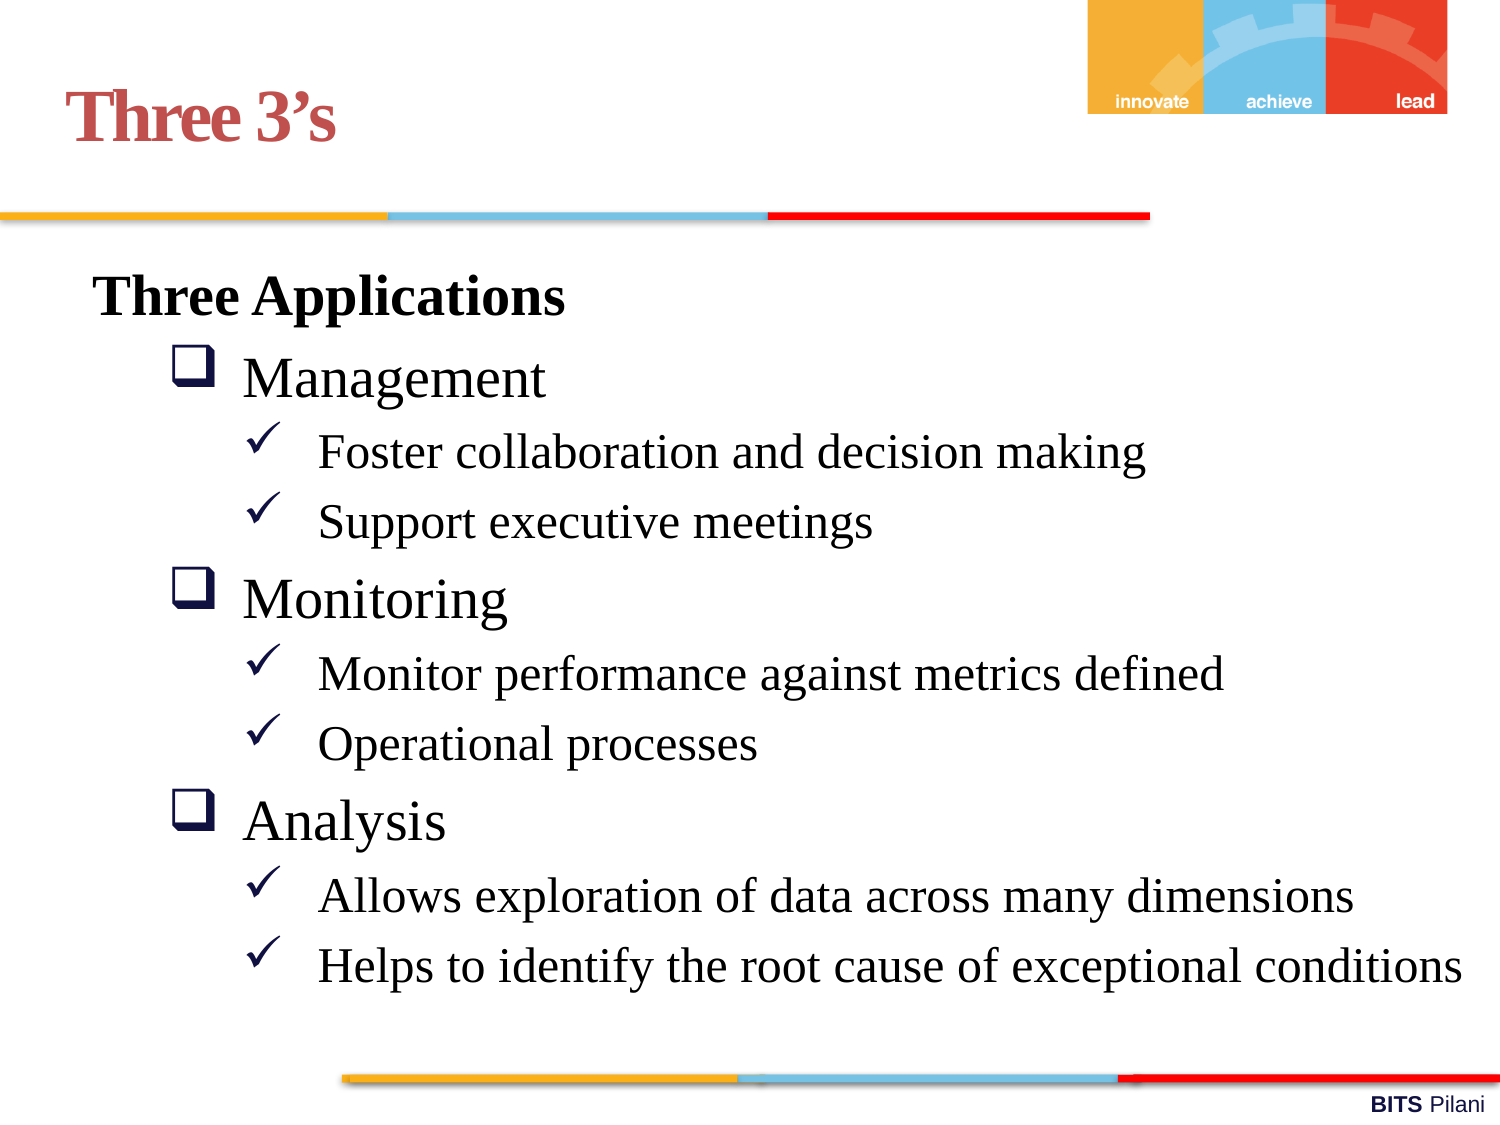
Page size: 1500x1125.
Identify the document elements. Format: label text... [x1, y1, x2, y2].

text_box Three Applications Management Foster collaboration and decision making Support executive meetings Monitoring Monitor performance against metrics defined Operational processes Analysis Allows exploration of data across many dimensions Helps to identify the root cause of exceptional conditions [77, 249, 1500, 1011]
picture [1087, 0, 1448, 114]
list Three 3’s [49, 24, 1088, 213]
